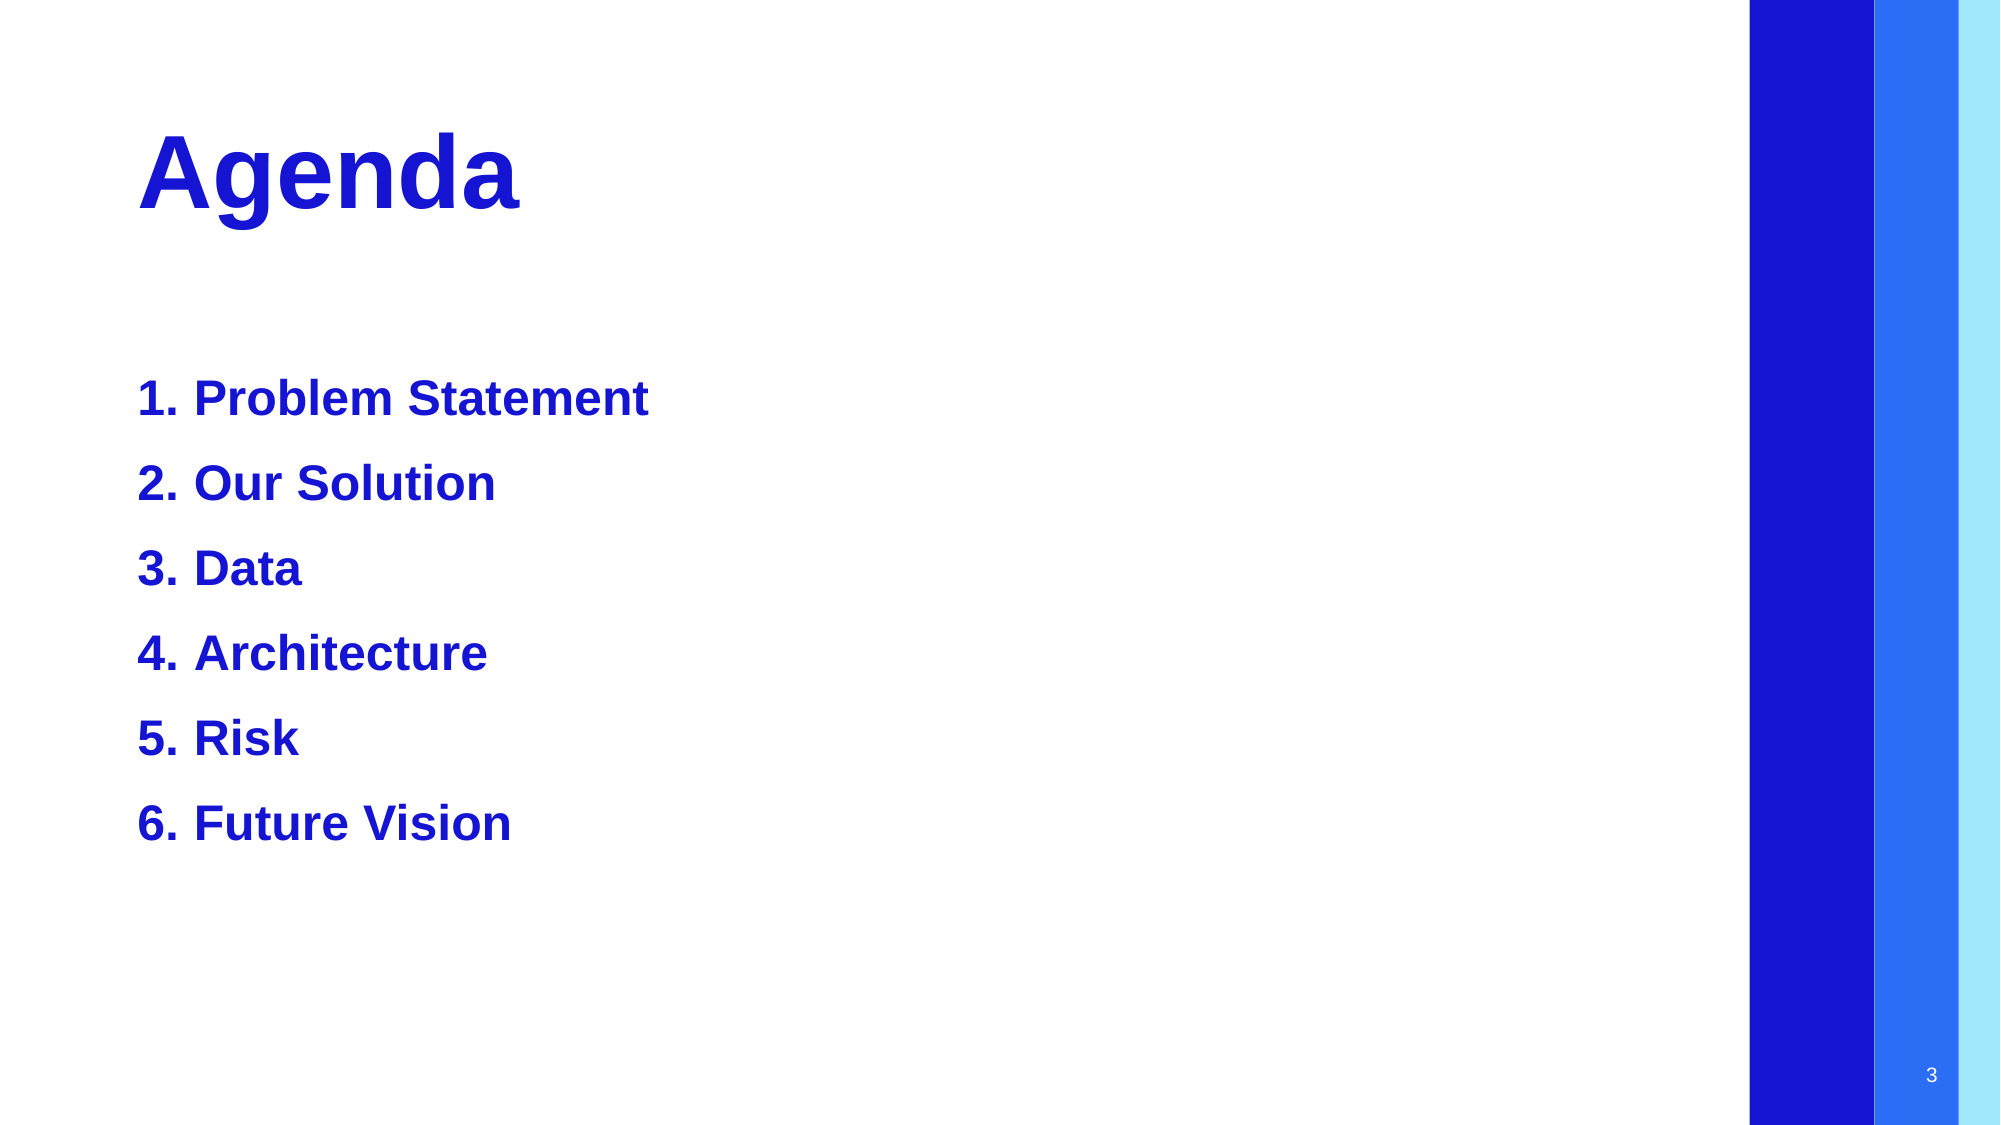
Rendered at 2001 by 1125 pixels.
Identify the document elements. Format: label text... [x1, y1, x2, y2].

slide_number 3 [1866, 1061, 1938, 1093]
title Agenda [137, 118, 1136, 232]
text_box Problem Statement Our Solution Data Architecture Risk Future Vision [137, 365, 1112, 869]
